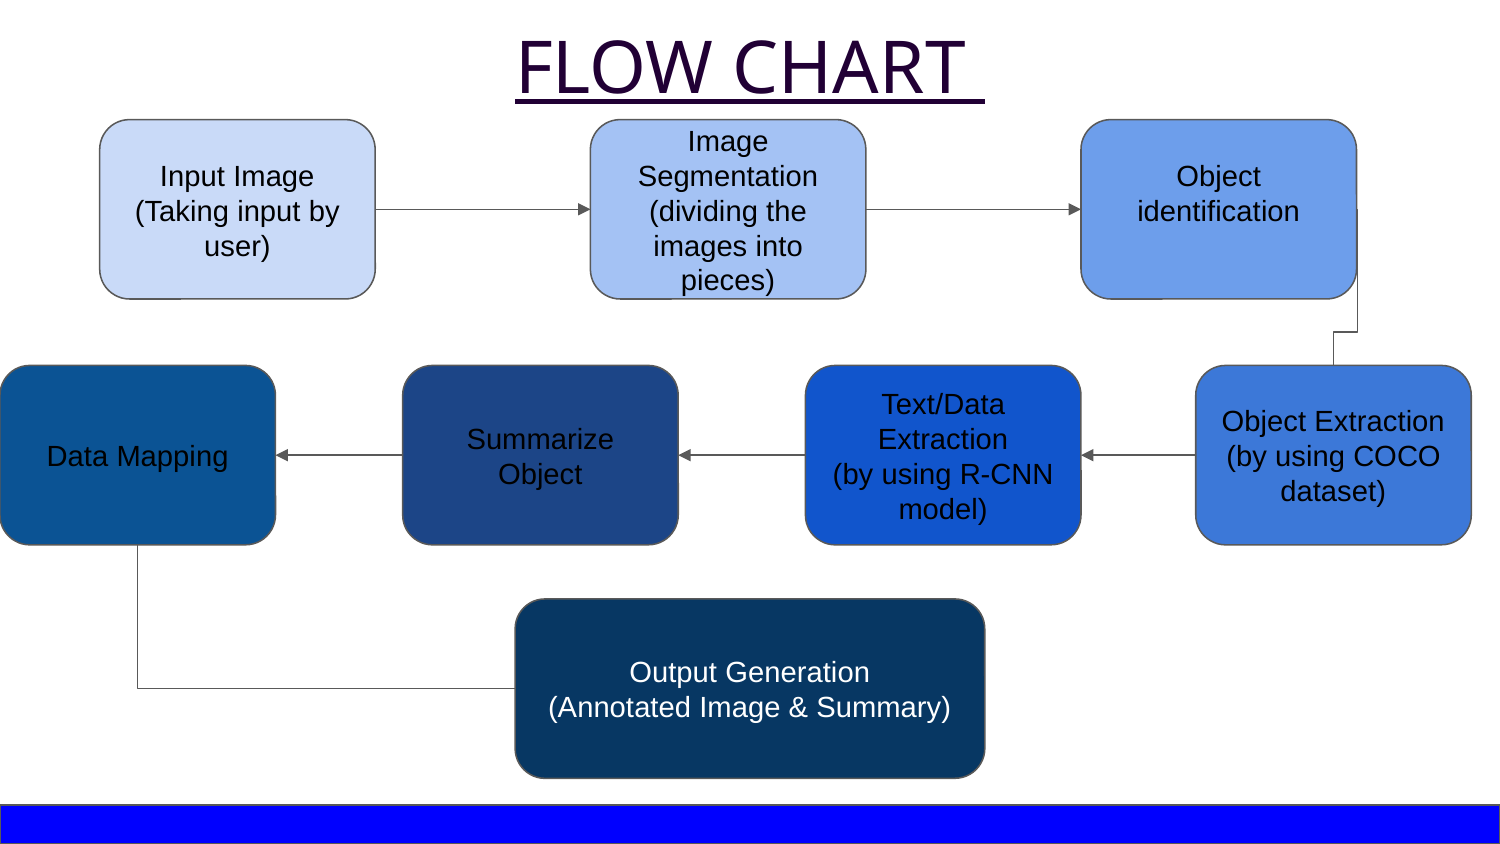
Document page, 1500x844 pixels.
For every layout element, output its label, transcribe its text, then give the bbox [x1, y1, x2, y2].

text_box Image Segmentation (dividing the images into pieces) [590, 119, 866, 299]
text_box [0, 805, 1500, 844]
text_box Object identification [1081, 119, 1357, 299]
text_box Text/Data Extraction (by using R-CNN model) [805, 365, 1082, 545]
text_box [254, 427, 399, 806]
text_box Summarize Object [402, 365, 679, 545]
text_box Output Generation (Annotated Image & Summary) [515, 598, 985, 779]
text_box Data Mapping [0, 365, 276, 545]
text_box FLOW CHART [335, 0, 1165, 184]
text_box Input Image (Taking input by user) [99, 119, 376, 299]
text_box Object Extraction (by using COCO dataset) [1195, 365, 1472, 545]
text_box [1333, 209, 1357, 366]
